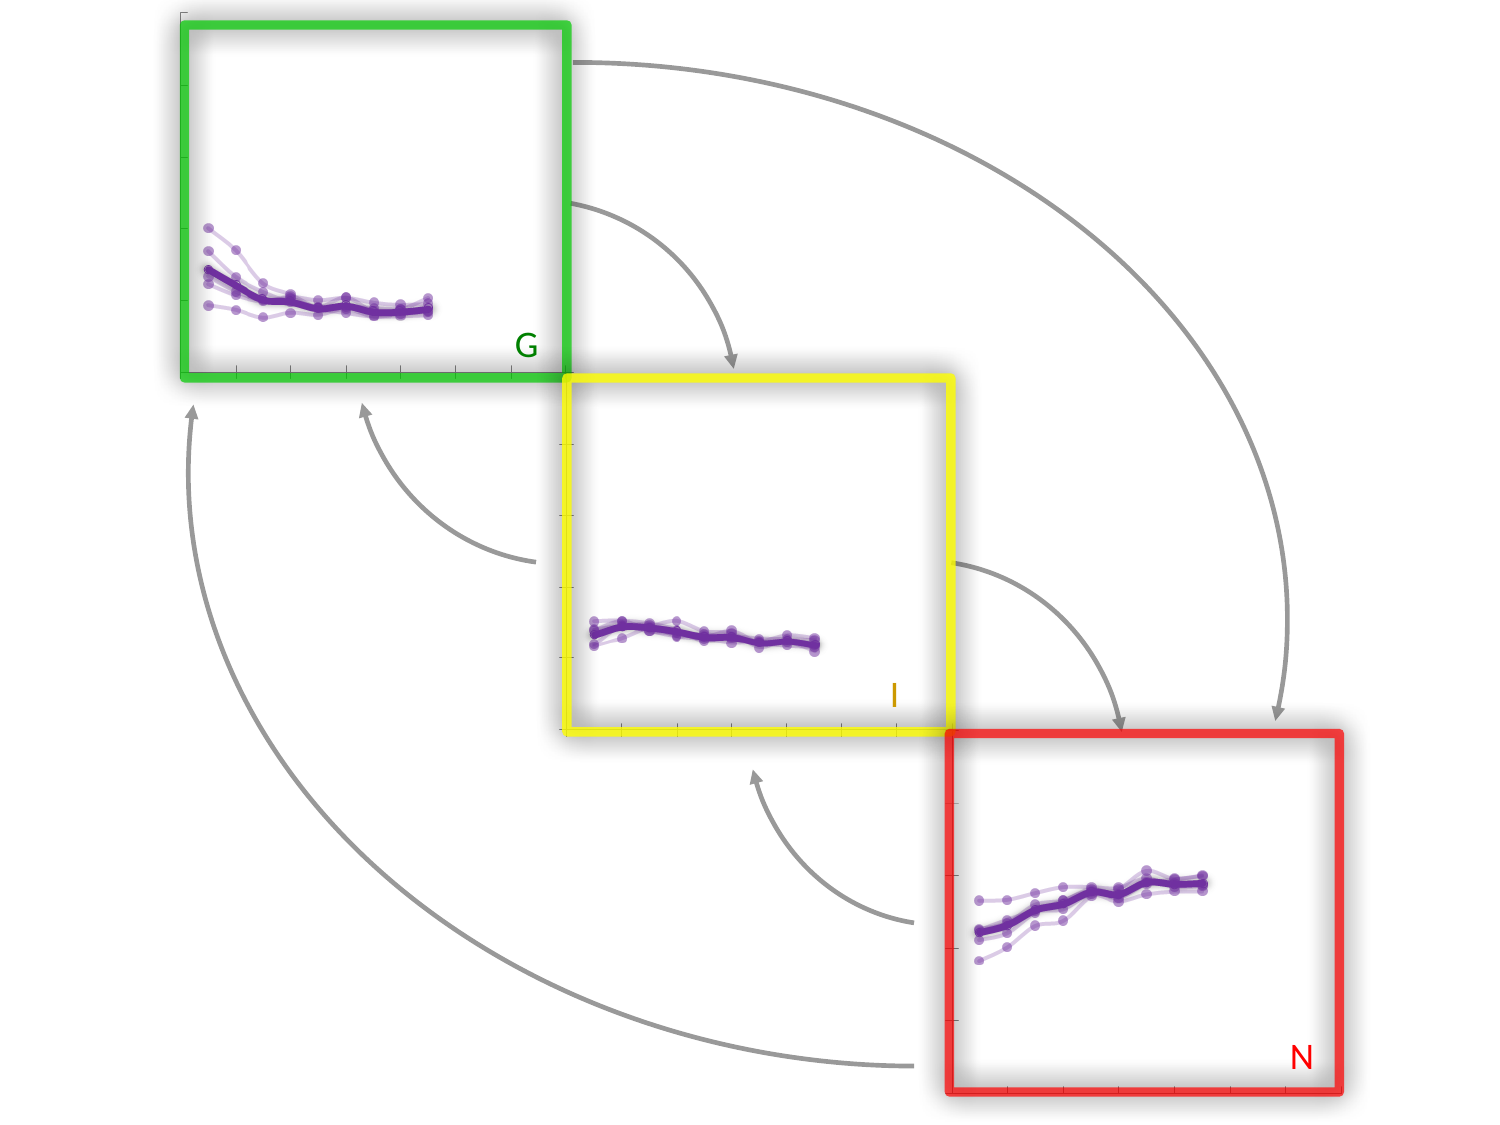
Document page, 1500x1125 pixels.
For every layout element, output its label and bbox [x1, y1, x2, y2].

text_box [0, 0, 1500, 1125]
text_box [184, 24, 1340, 1093]
